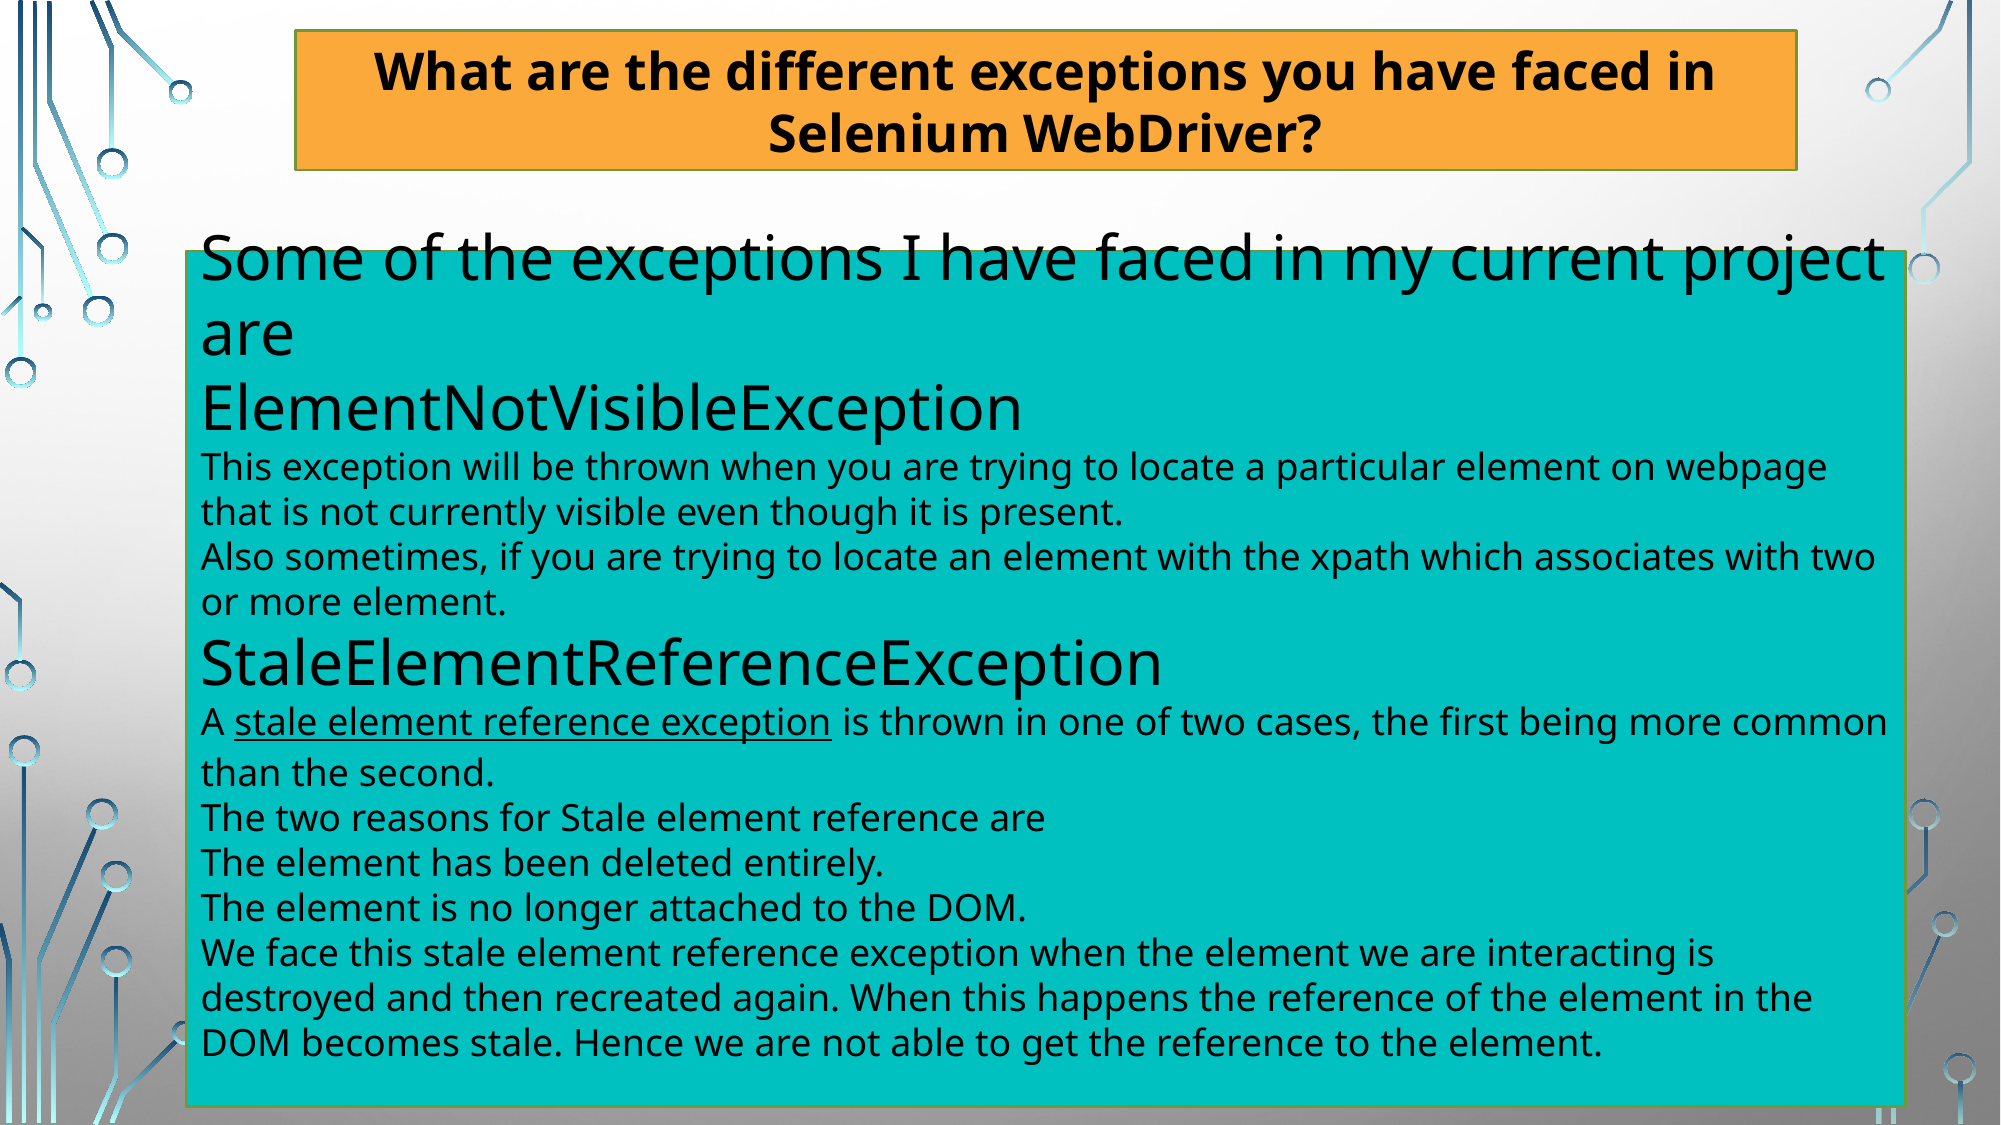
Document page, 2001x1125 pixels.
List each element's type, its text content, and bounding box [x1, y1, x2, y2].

text_box Some of the exceptions I have faced in my current project are ElementNotVisibleException This exception will be thrown when you are trying to locate a particular element on webpage that is not currently visible even though it is present. Also sometimes, if you are trying to locate an element with the xpath which associates with two or more element. StaleElementReferenceException A stale element reference exception is thrown in one of two cases, the first being more common than the second. The two reasons for Stale element reference are The element has been deleted entirely. The element is no longer attached to the DOM. We face this stale element reference exception when the element we are interacting is destroyed and then recreated again. When this happens the reference of the element in the DOM becomes stale. Hence we are not able to get the reference to the element. [185, 250, 1907, 1108]
text_box What are the different exceptions you have faced in Selenium WebDriver? [294, 29, 1798, 171]
